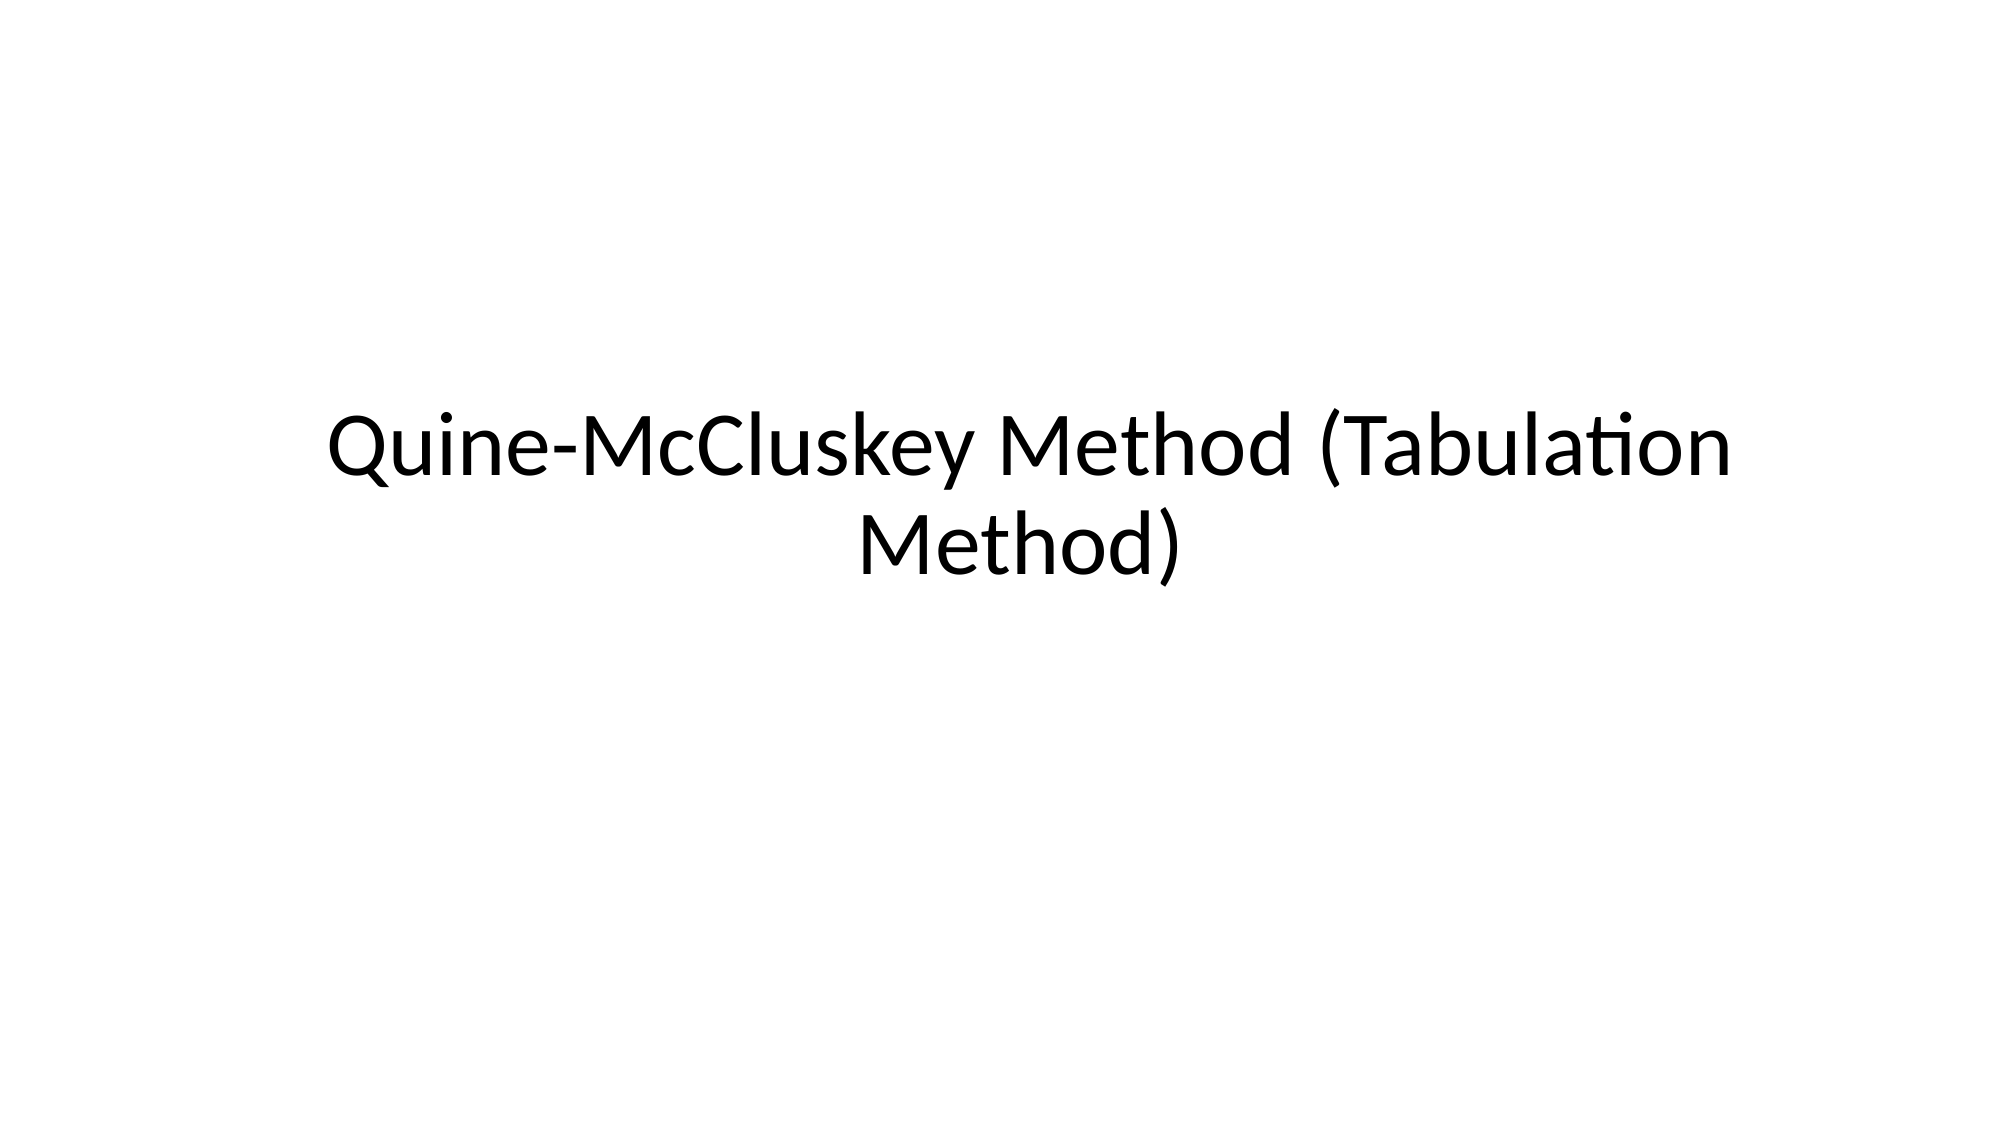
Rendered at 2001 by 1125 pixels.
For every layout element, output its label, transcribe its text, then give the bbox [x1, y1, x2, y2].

title Quine-McCluskey Method (Tabulation Method) [168, 272, 1894, 720]
